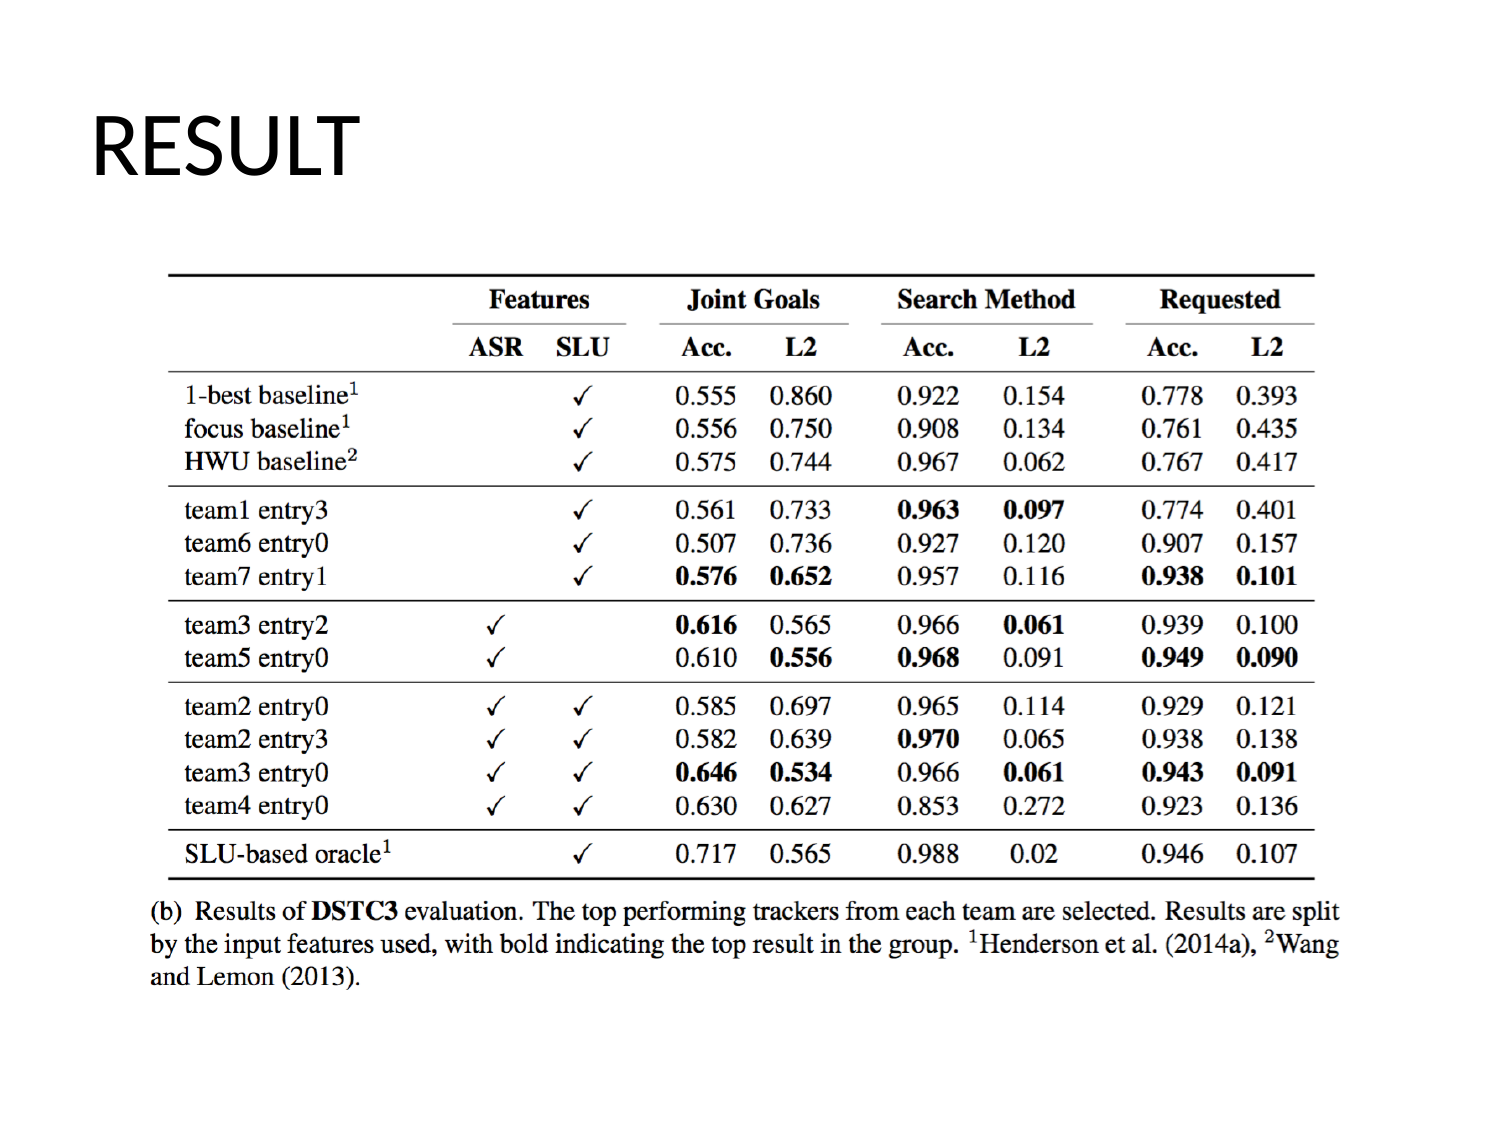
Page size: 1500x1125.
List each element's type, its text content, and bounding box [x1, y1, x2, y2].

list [74, 262, 1426, 1006]
title RESULT [75, 45, 1425, 233]
